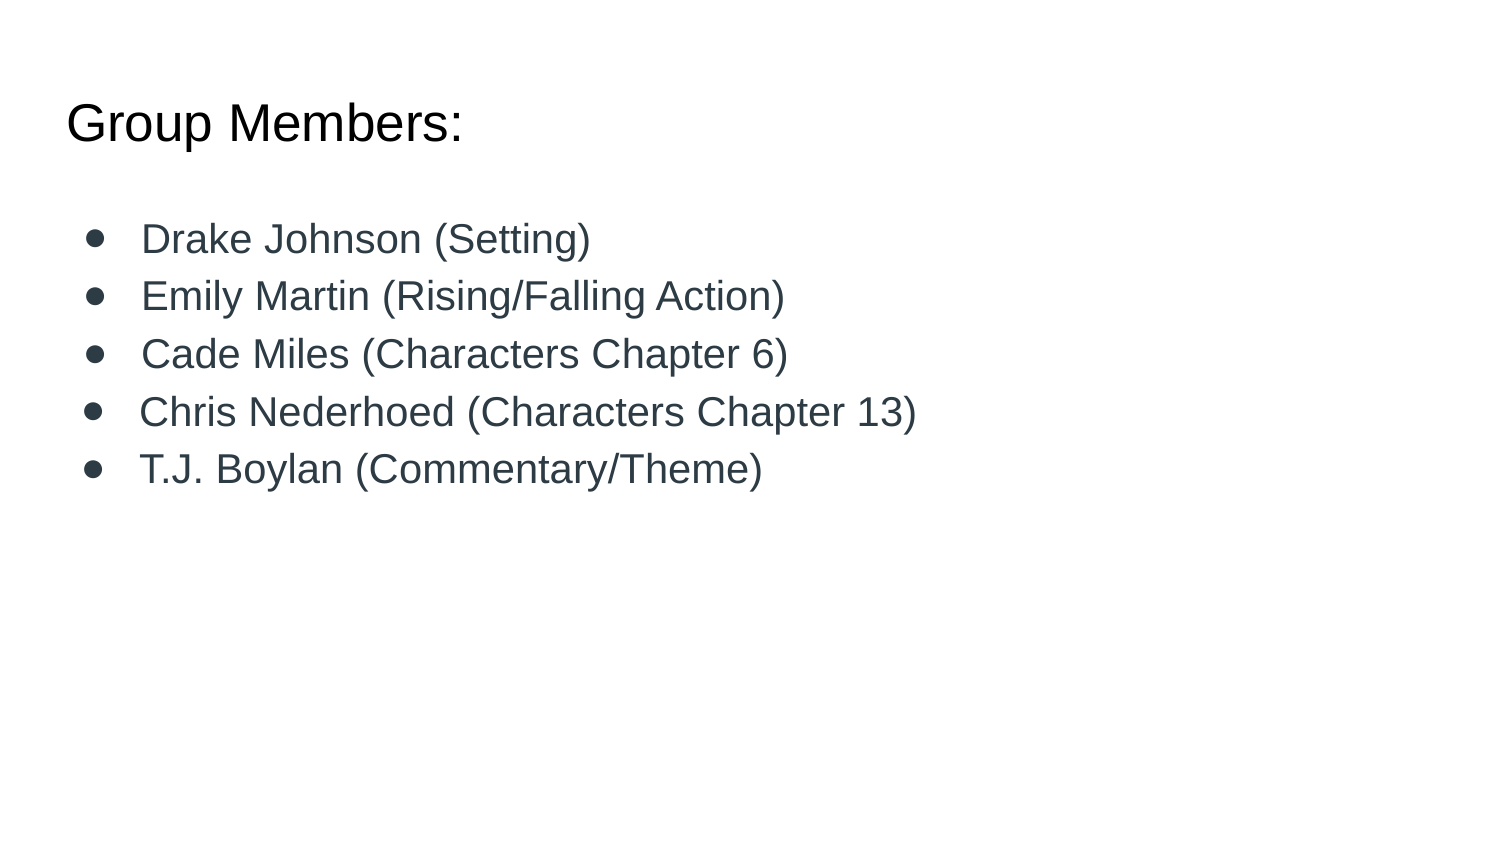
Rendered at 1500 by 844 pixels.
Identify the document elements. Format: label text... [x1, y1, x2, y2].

list Drake Johnson (Setting) Emily Martin (Rising/Falling Action) Cade Miles (Characters Chapter 6) Chris Nederhoed (Characters Chapter 13) T.J. Boylan (Commentary/Theme) [51, 189, 1449, 750]
title Group Members: [51, 72, 1449, 167]
